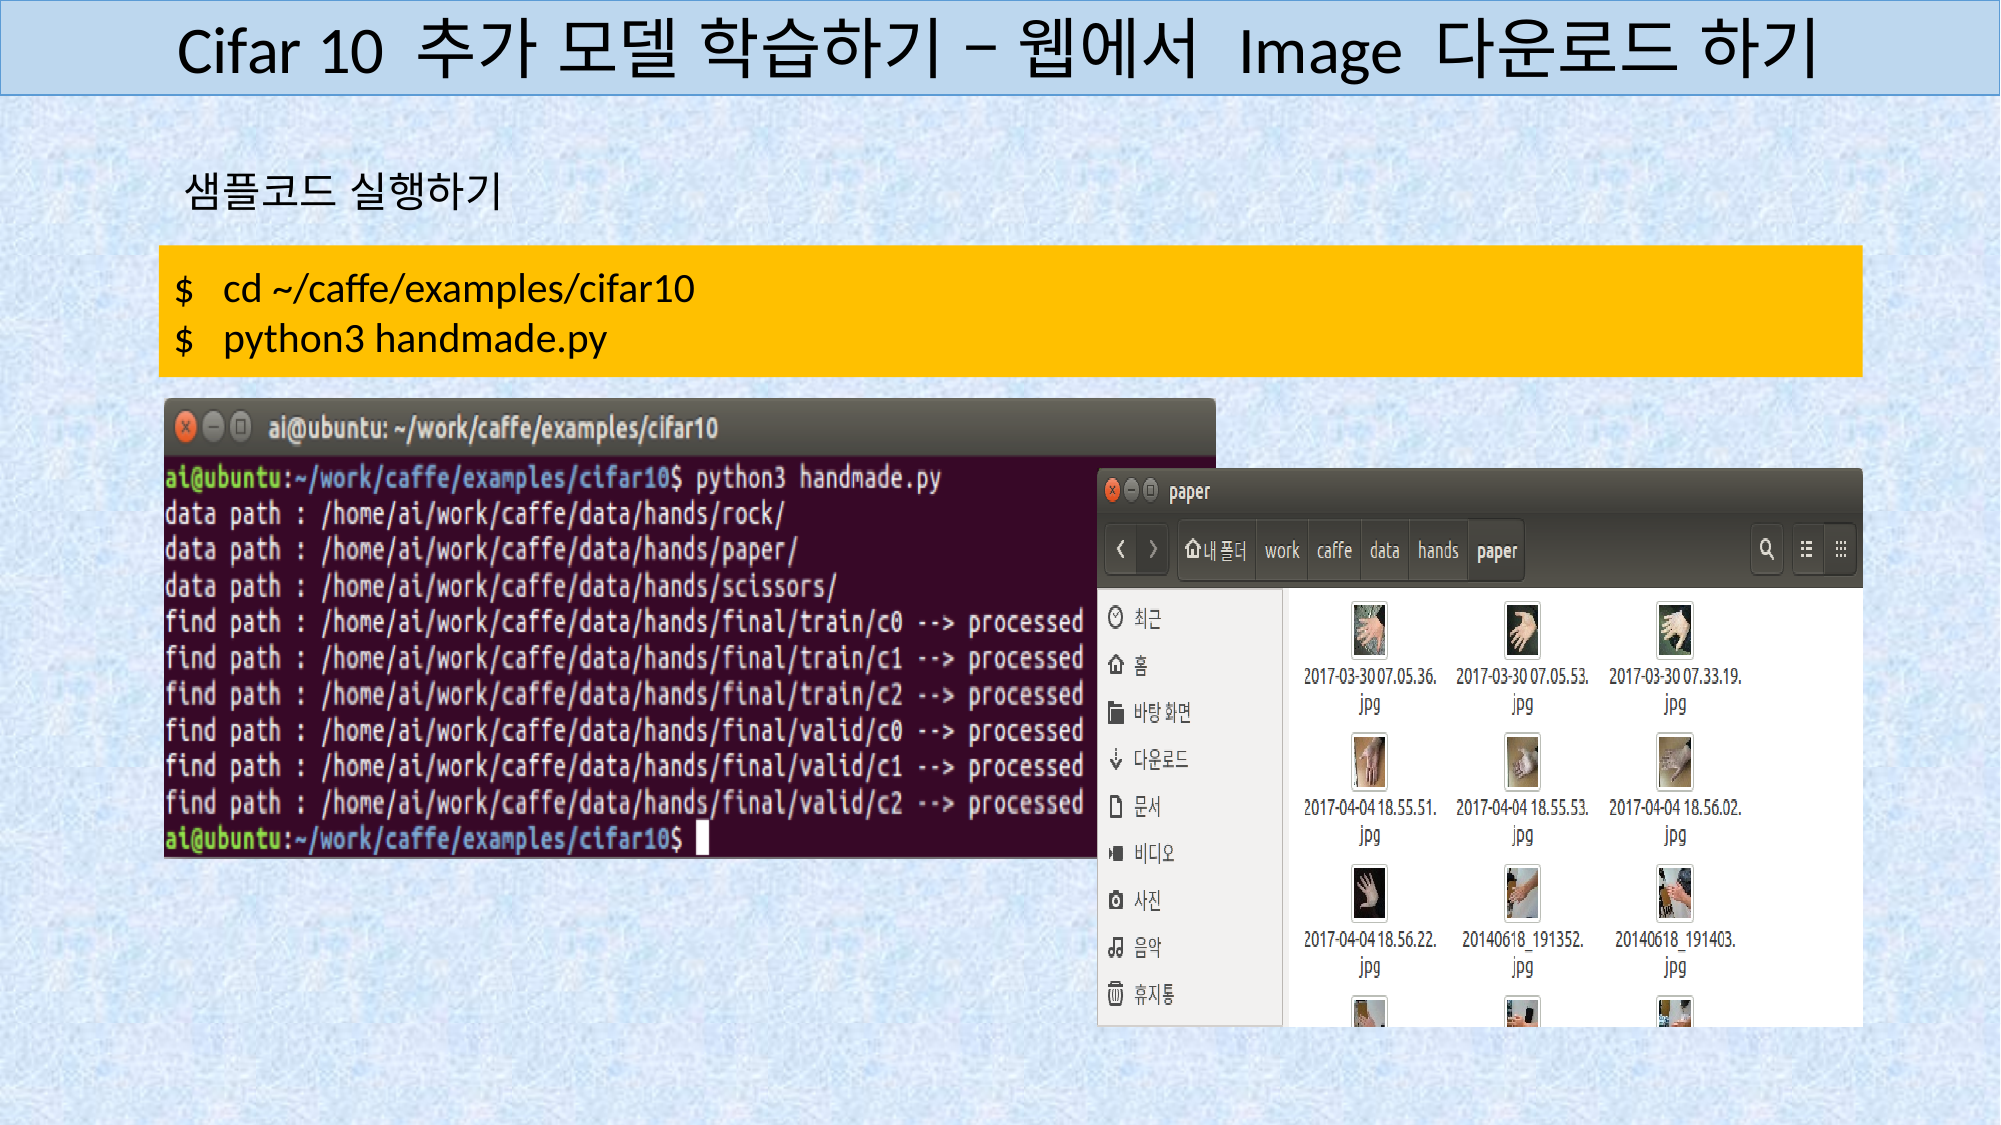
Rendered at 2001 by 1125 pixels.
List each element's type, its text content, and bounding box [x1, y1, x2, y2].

text_box Cifar 10 추가 모델 학습하기 – 웹에서 Image 다운로드 하기 [0, 0, 2000, 96]
picture [0, 0, 2001, 1125]
text_box $ cd ~/caffe/examples/cifar10 $ python3 handmade.py [158, 245, 1863, 378]
text_box 샘플코드 실행하기 [169, 158, 519, 223]
